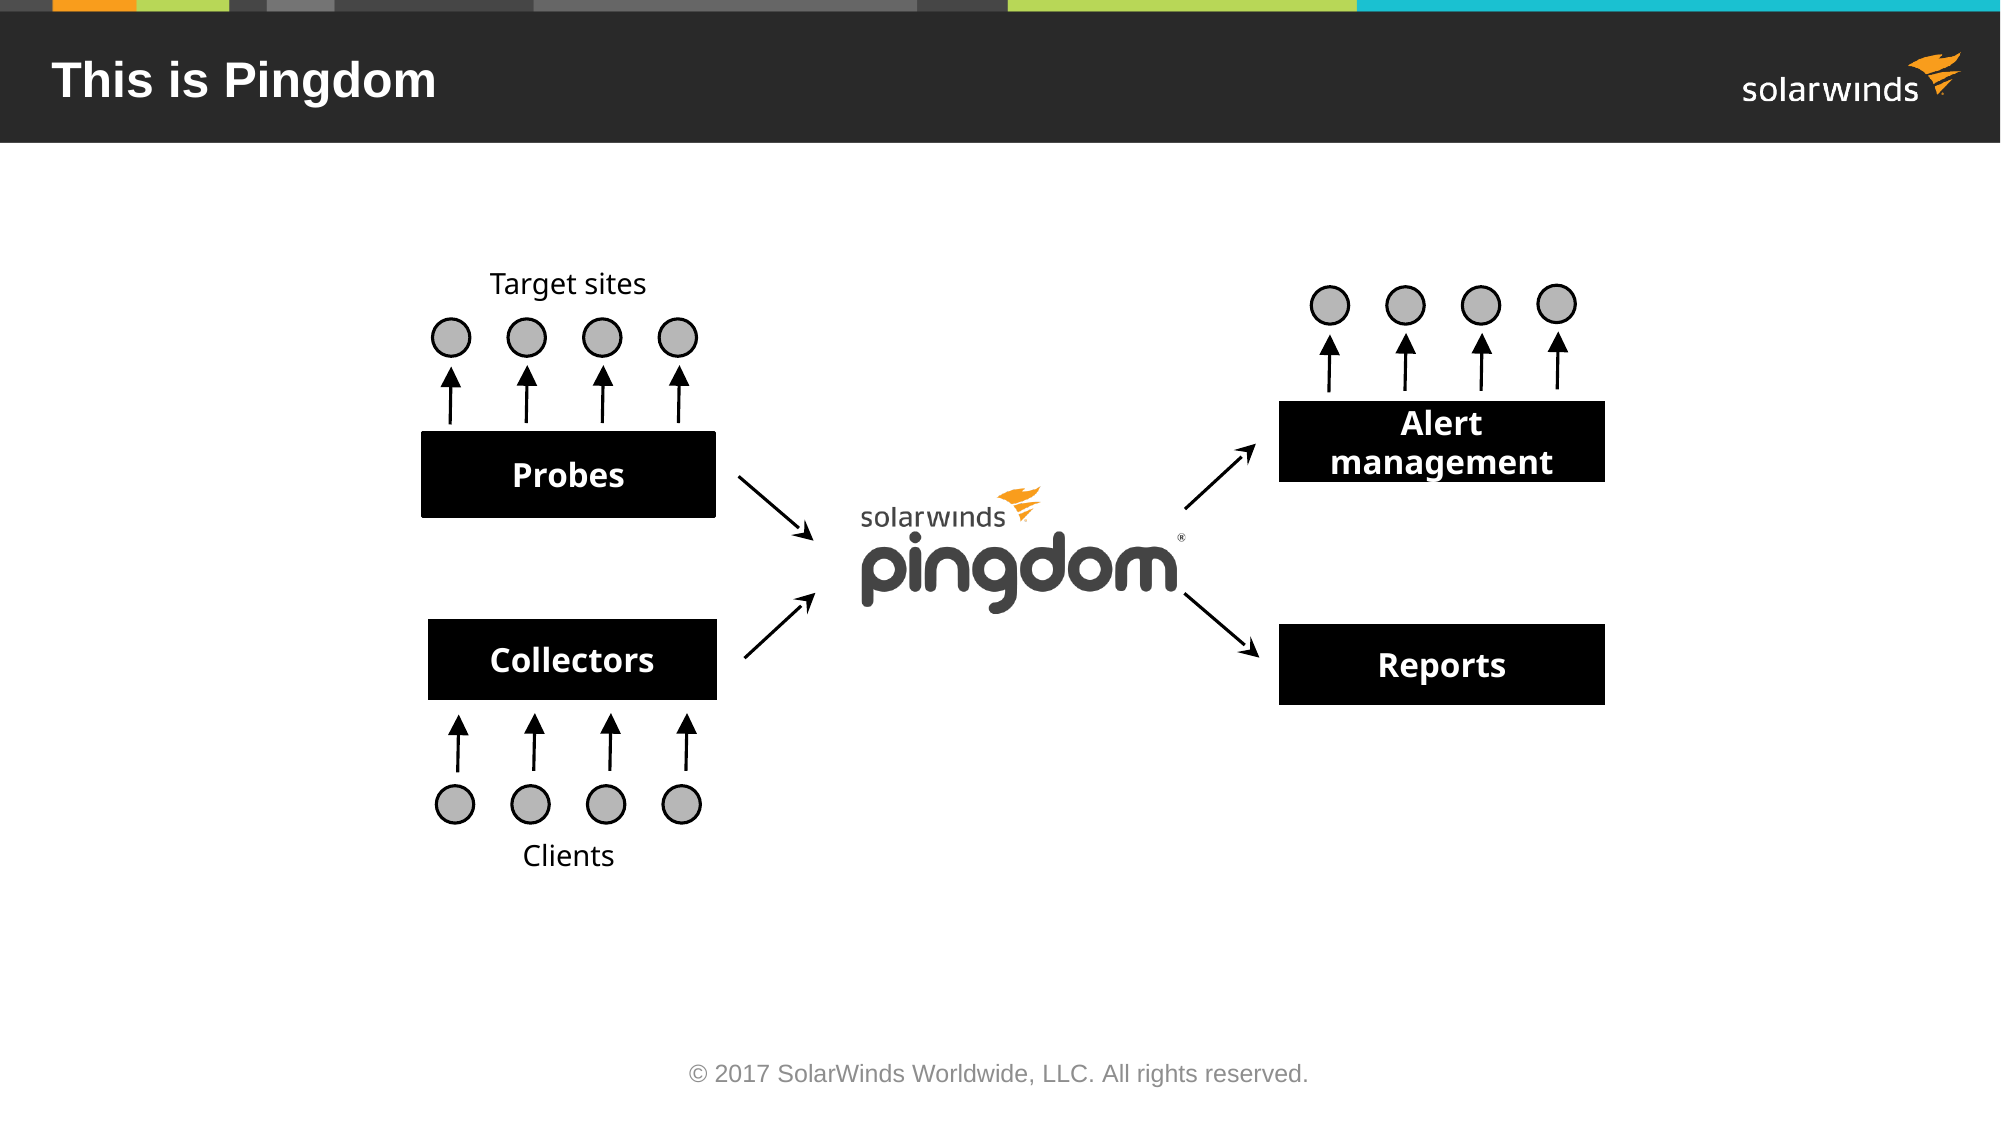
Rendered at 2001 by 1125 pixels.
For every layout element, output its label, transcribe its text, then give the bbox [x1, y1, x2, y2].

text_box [1184, 218, 1607, 510]
footer © 2017 SolarWinds Worldwide, LLC. All rights reserved. [662, 1042, 1338, 1103]
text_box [422, 592, 816, 879]
title This is Pingdom [43, 38, 1662, 125]
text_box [1184, 593, 1607, 707]
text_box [422, 250, 814, 541]
picture [0, 0, 2001, 1125]
